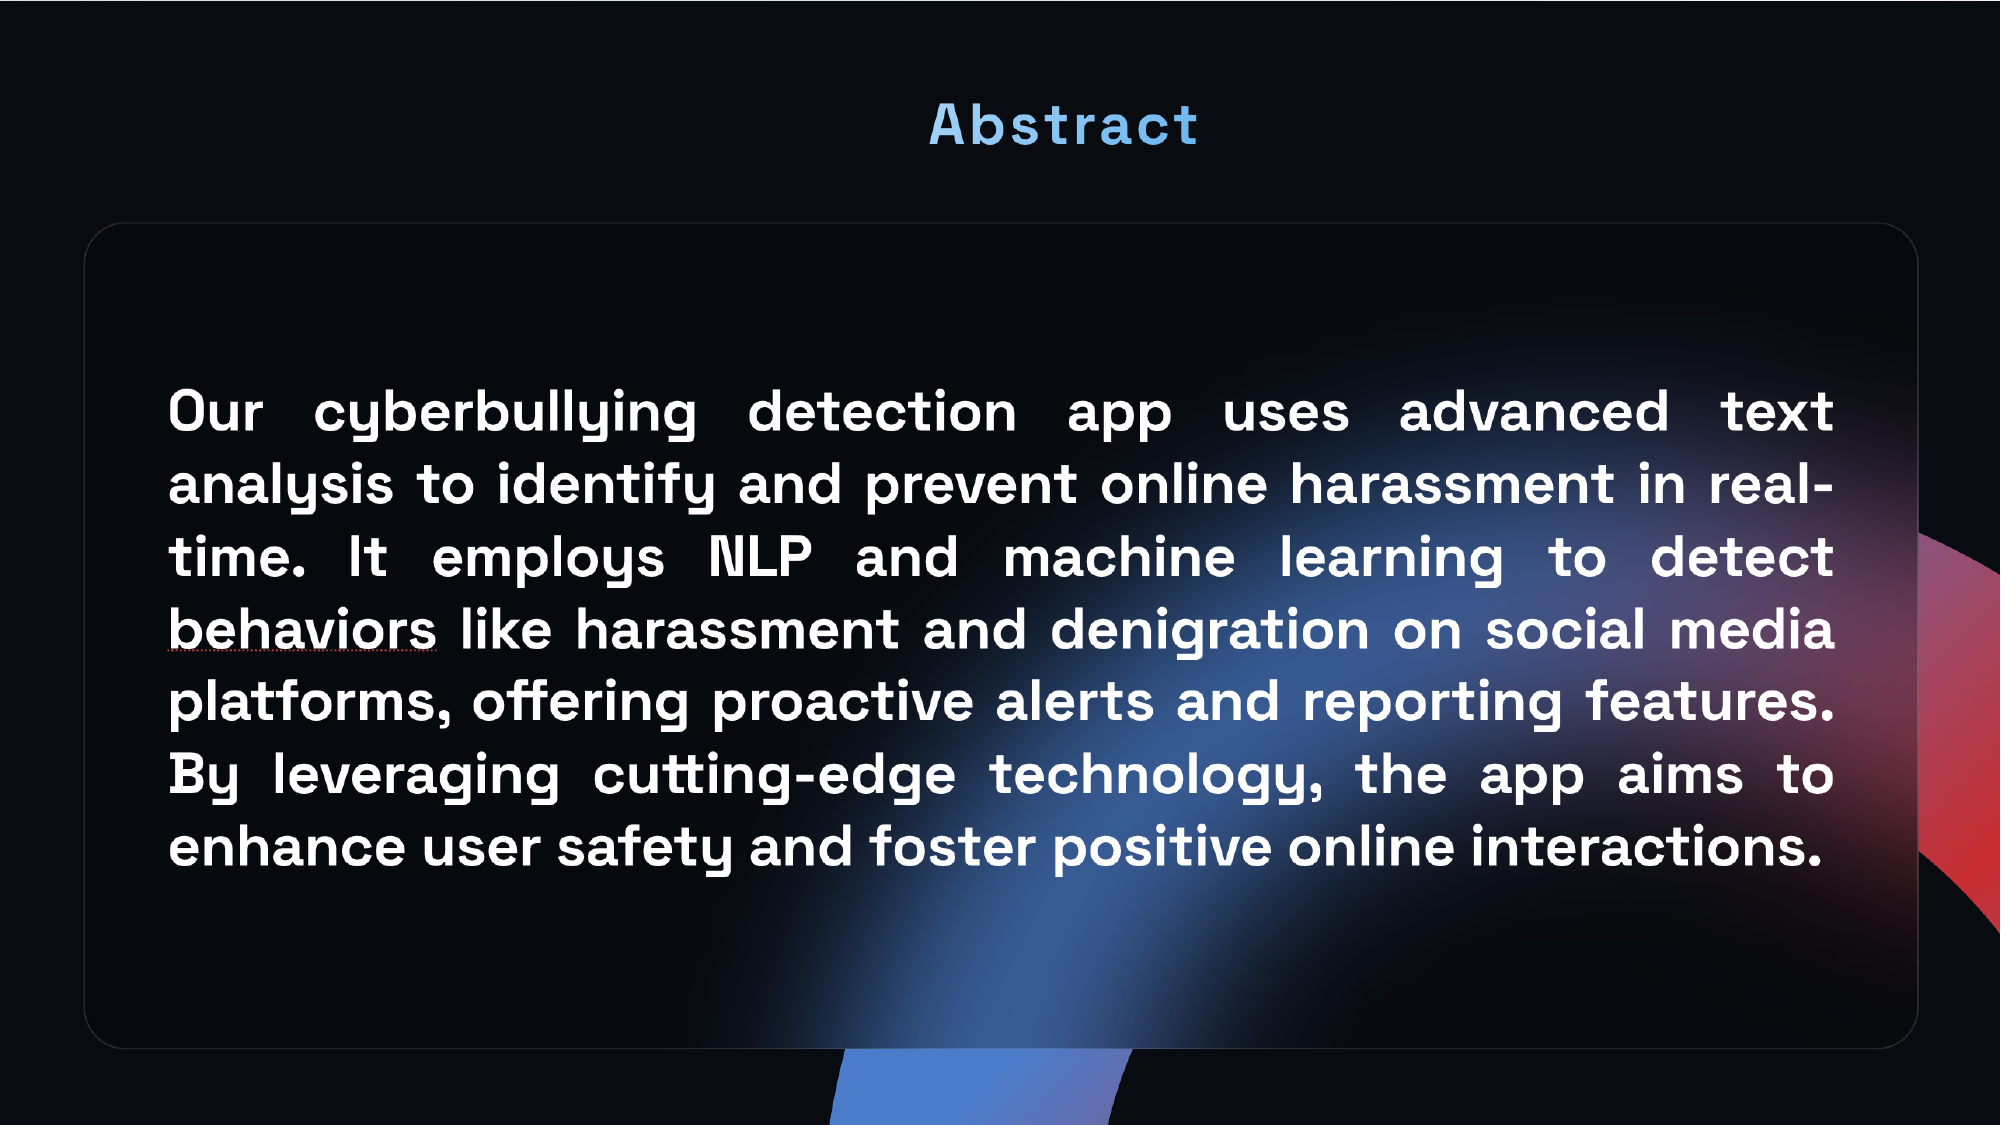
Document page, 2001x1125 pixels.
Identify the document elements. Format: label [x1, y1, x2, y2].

list [0, 0, 2000, 1125]
